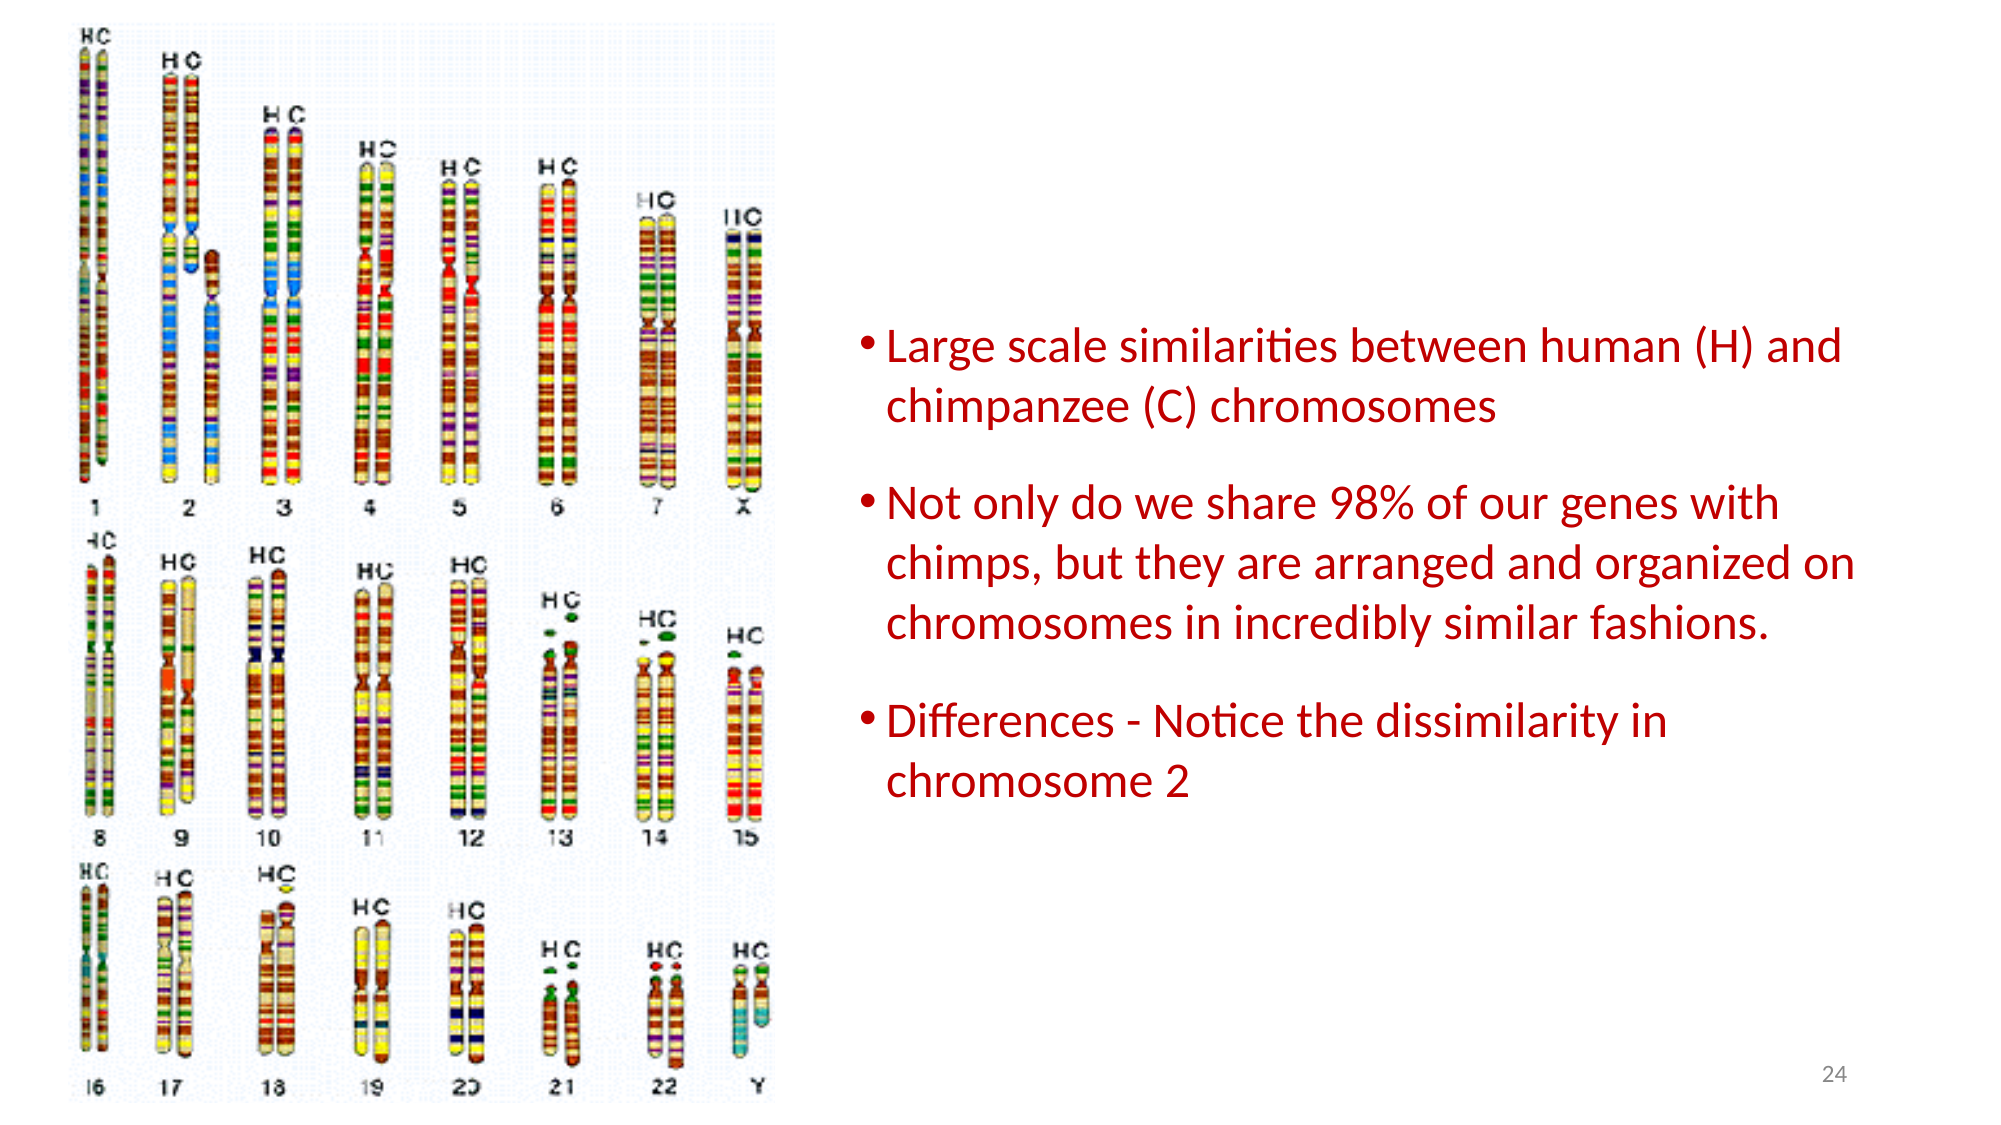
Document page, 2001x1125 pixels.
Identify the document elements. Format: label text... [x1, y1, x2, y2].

text_box Large scale similarities between human (H) and chimpanzee (C) chromosomes Not only do we share 98% of our genes with chimps, but they are arranged and organized on chromosomes in incredibly similar fashions. Differences - Notice the dissimilarity in chromosome 2 [844, 304, 1908, 820]
picture [68, 22, 776, 1103]
slide_number ‹#› [1412, 1042, 1863, 1103]
